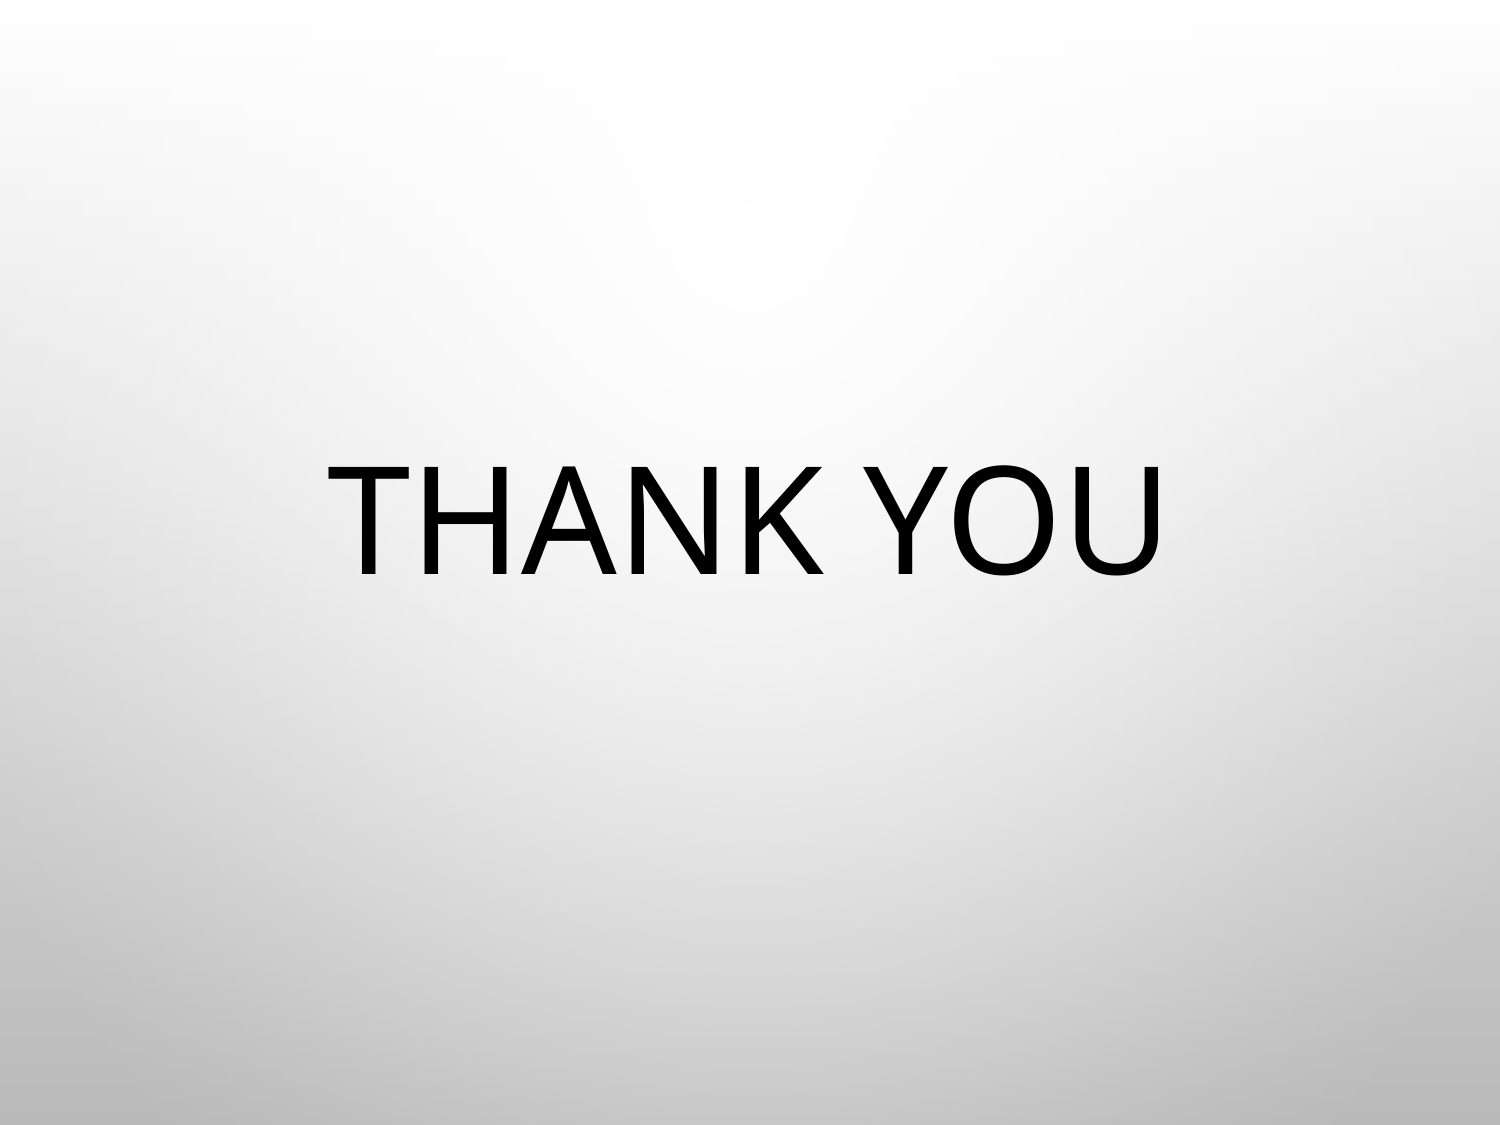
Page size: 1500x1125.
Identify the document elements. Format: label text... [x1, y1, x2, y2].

subtitle THANK YOU [75, 183, 1425, 809]
picture [0, 0, 1500, 1125]
